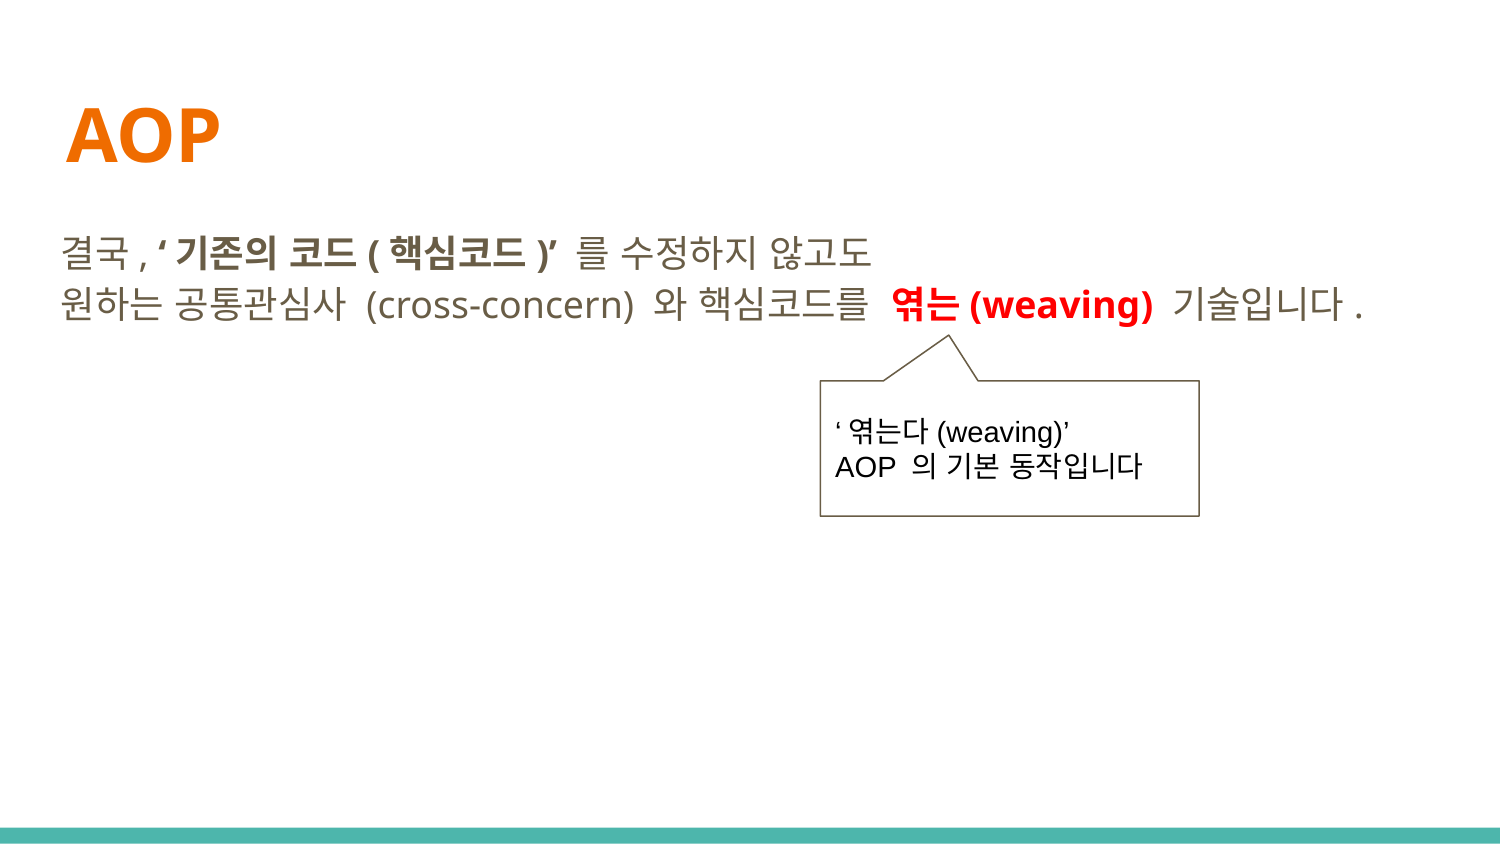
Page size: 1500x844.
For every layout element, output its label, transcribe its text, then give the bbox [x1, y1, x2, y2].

title AOP [51, 72, 1449, 189]
text_box ‘엮는다(weaving)’ AOP 의 기본 동작입니다 [820, 335, 1200, 517]
list 결국, ‘기존의 코드(핵심코드)’ 를 수정하지 않고도 원하는 공통관심사 (cross-concern) 와 핵심코드를 엮는(weaving) 기술입니다. [45, 207, 1444, 346]
